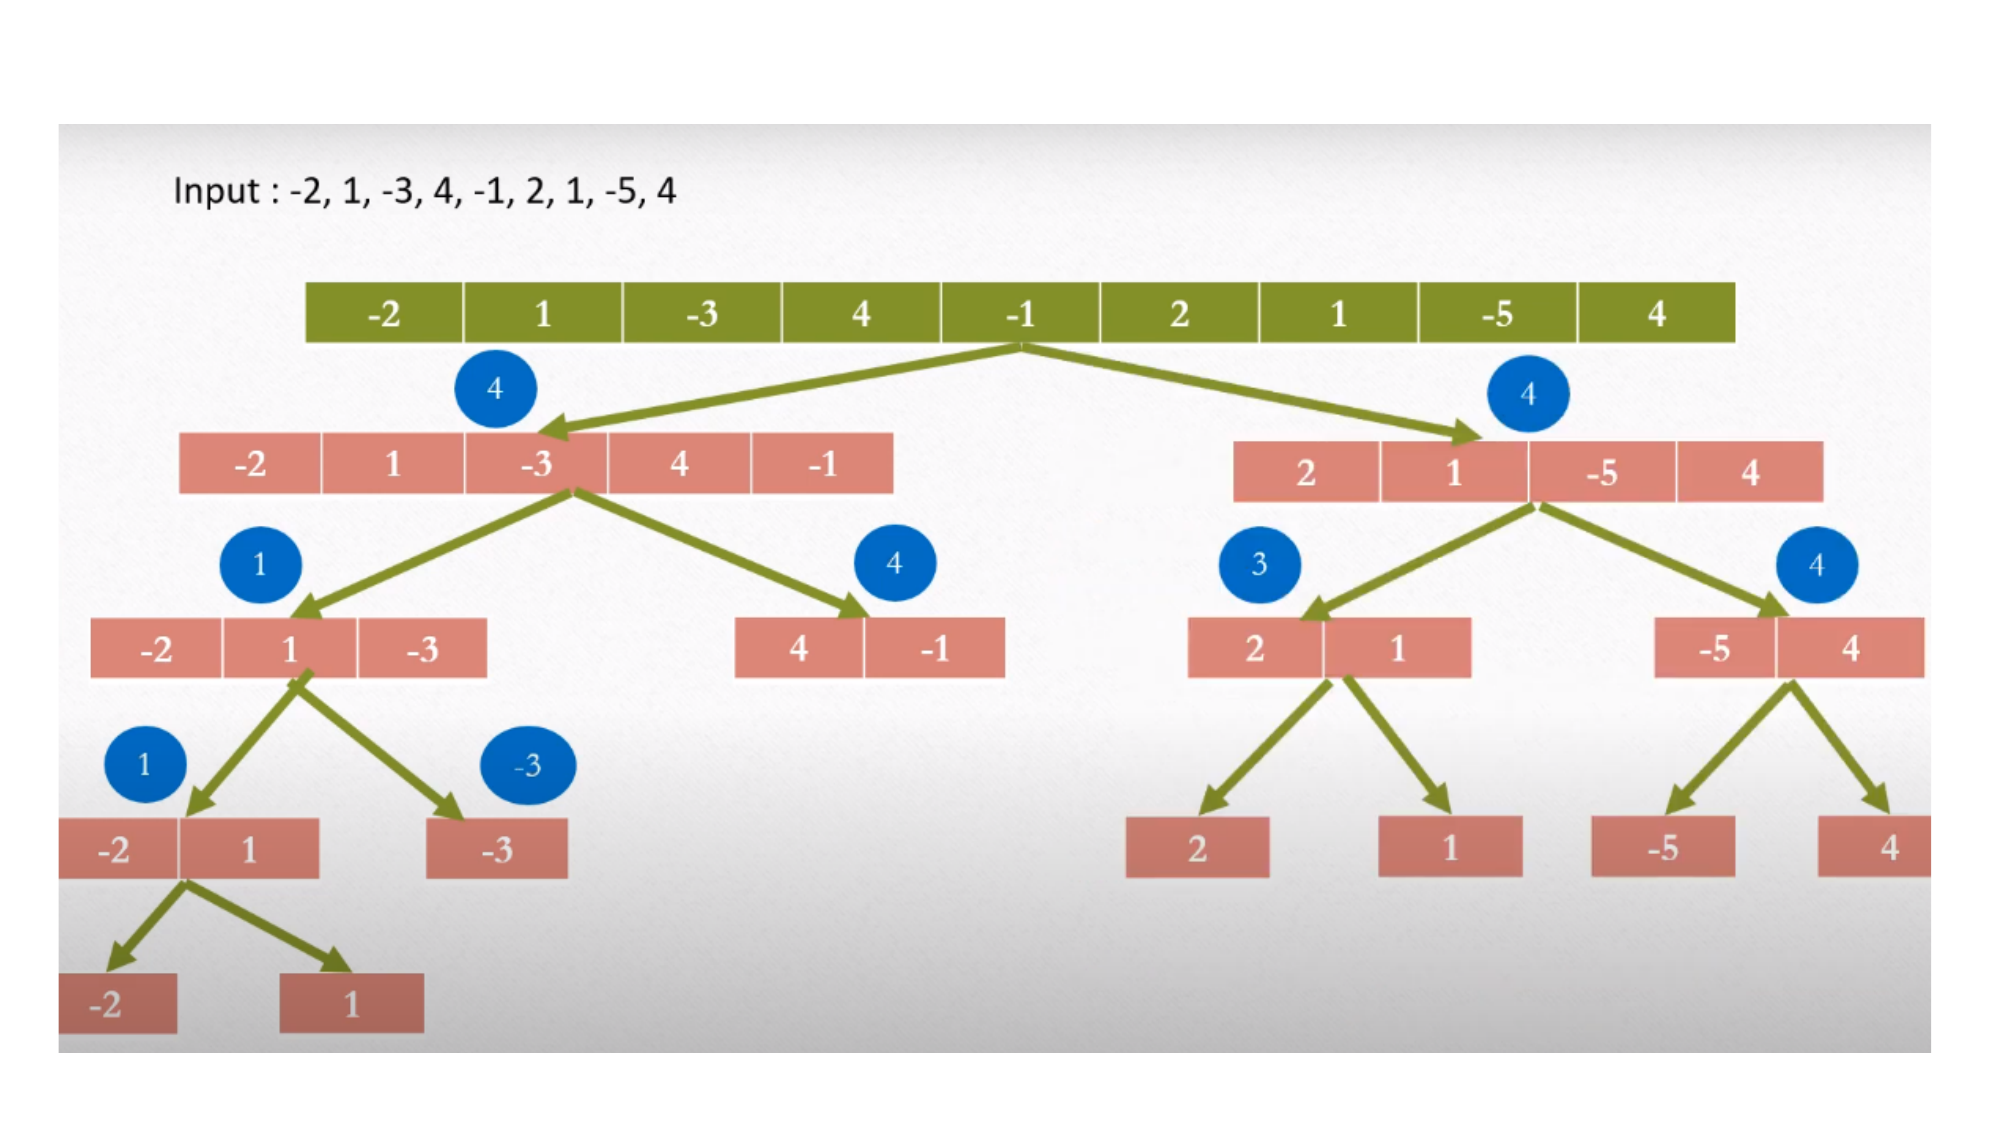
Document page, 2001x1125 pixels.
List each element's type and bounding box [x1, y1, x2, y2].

picture [58, 124, 1932, 1053]
